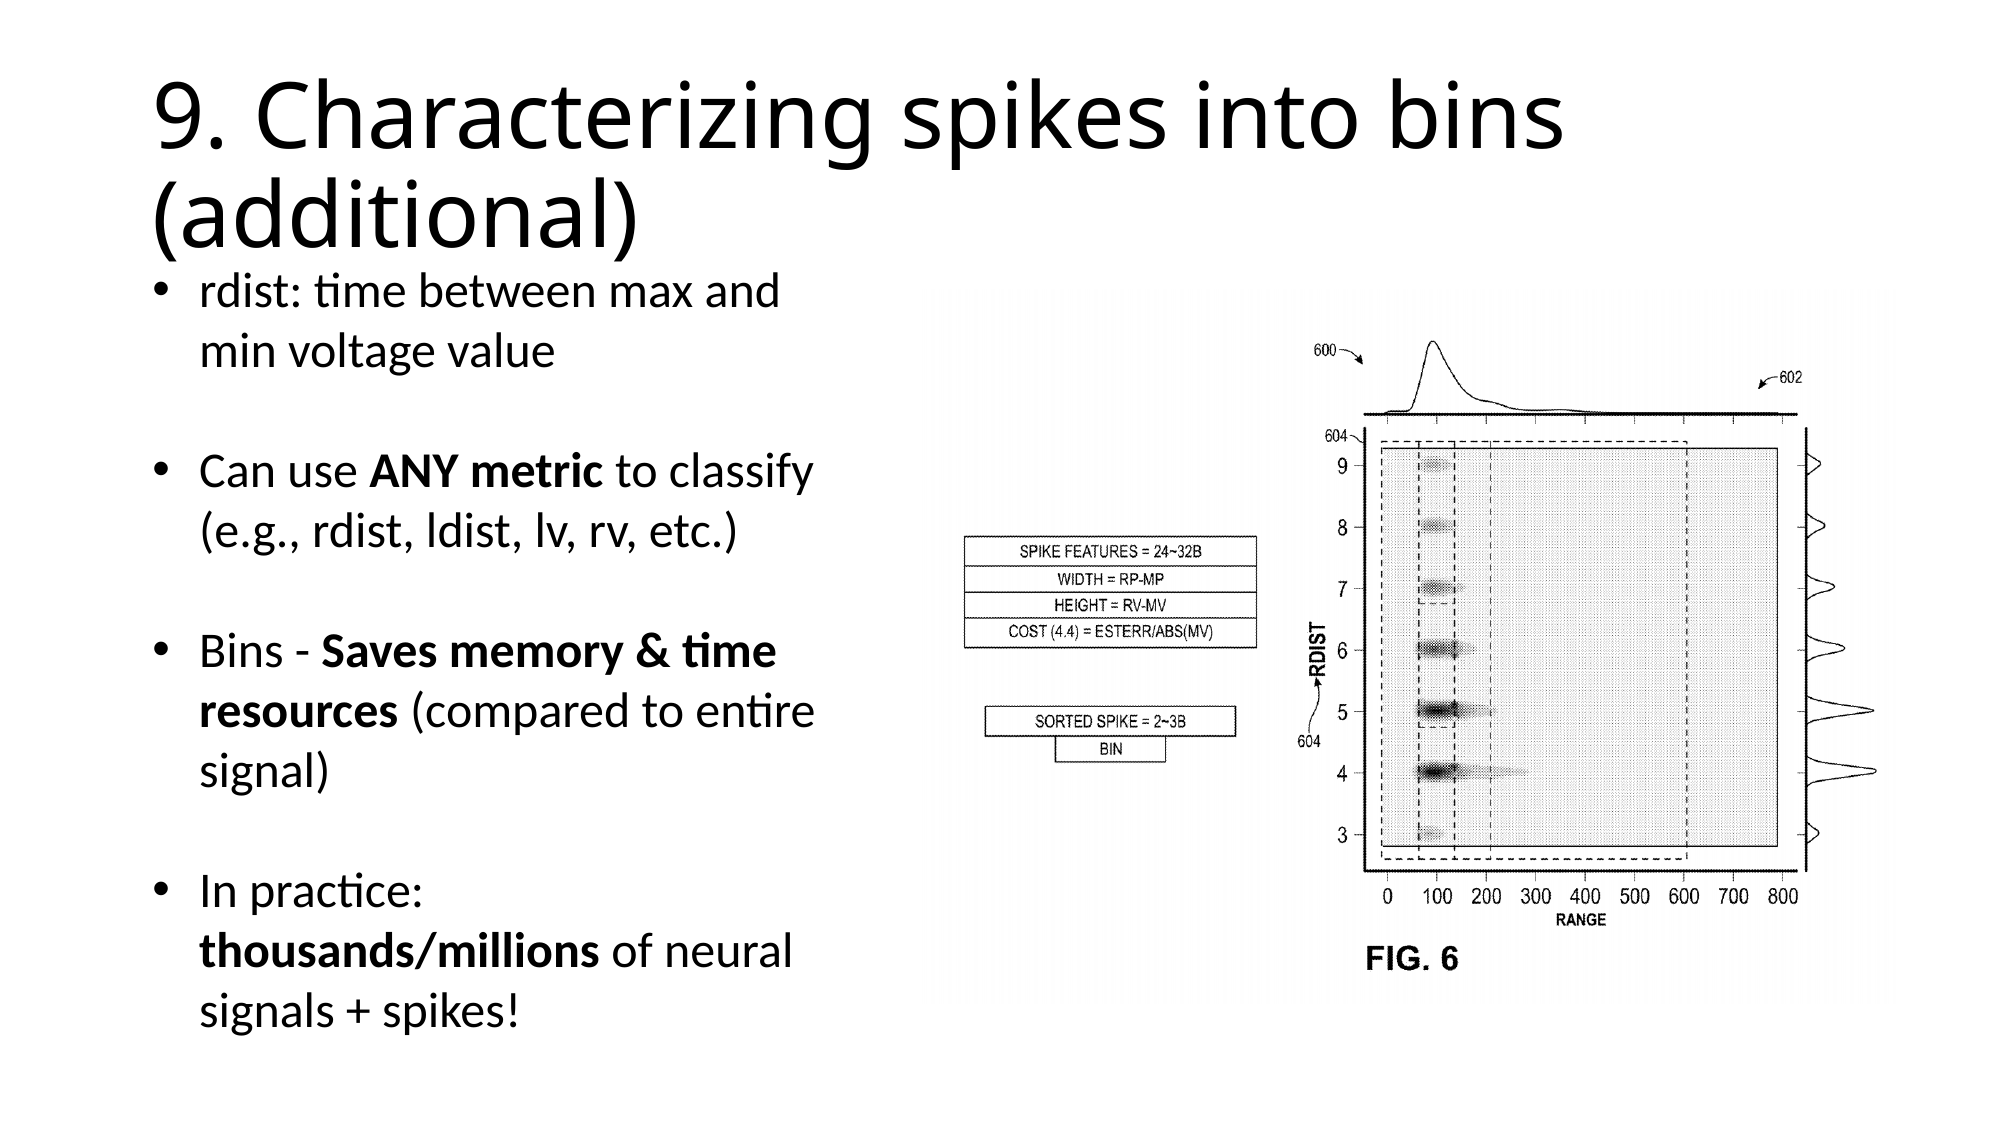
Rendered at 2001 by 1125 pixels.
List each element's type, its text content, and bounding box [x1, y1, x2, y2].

text_box rdist: time between max and min voltage value Can use ANY metric to classify (e.g., rdist, ldist, lv, rv, etc.) Bins - Saves memory & time resources (compared to entire signal) In practice: thousands/millions of neural signals + spikes! [137, 190, 845, 1045]
title 9. Characterizing spikes into bins (additional) [137, 59, 1863, 278]
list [919, 289, 1896, 1004]
